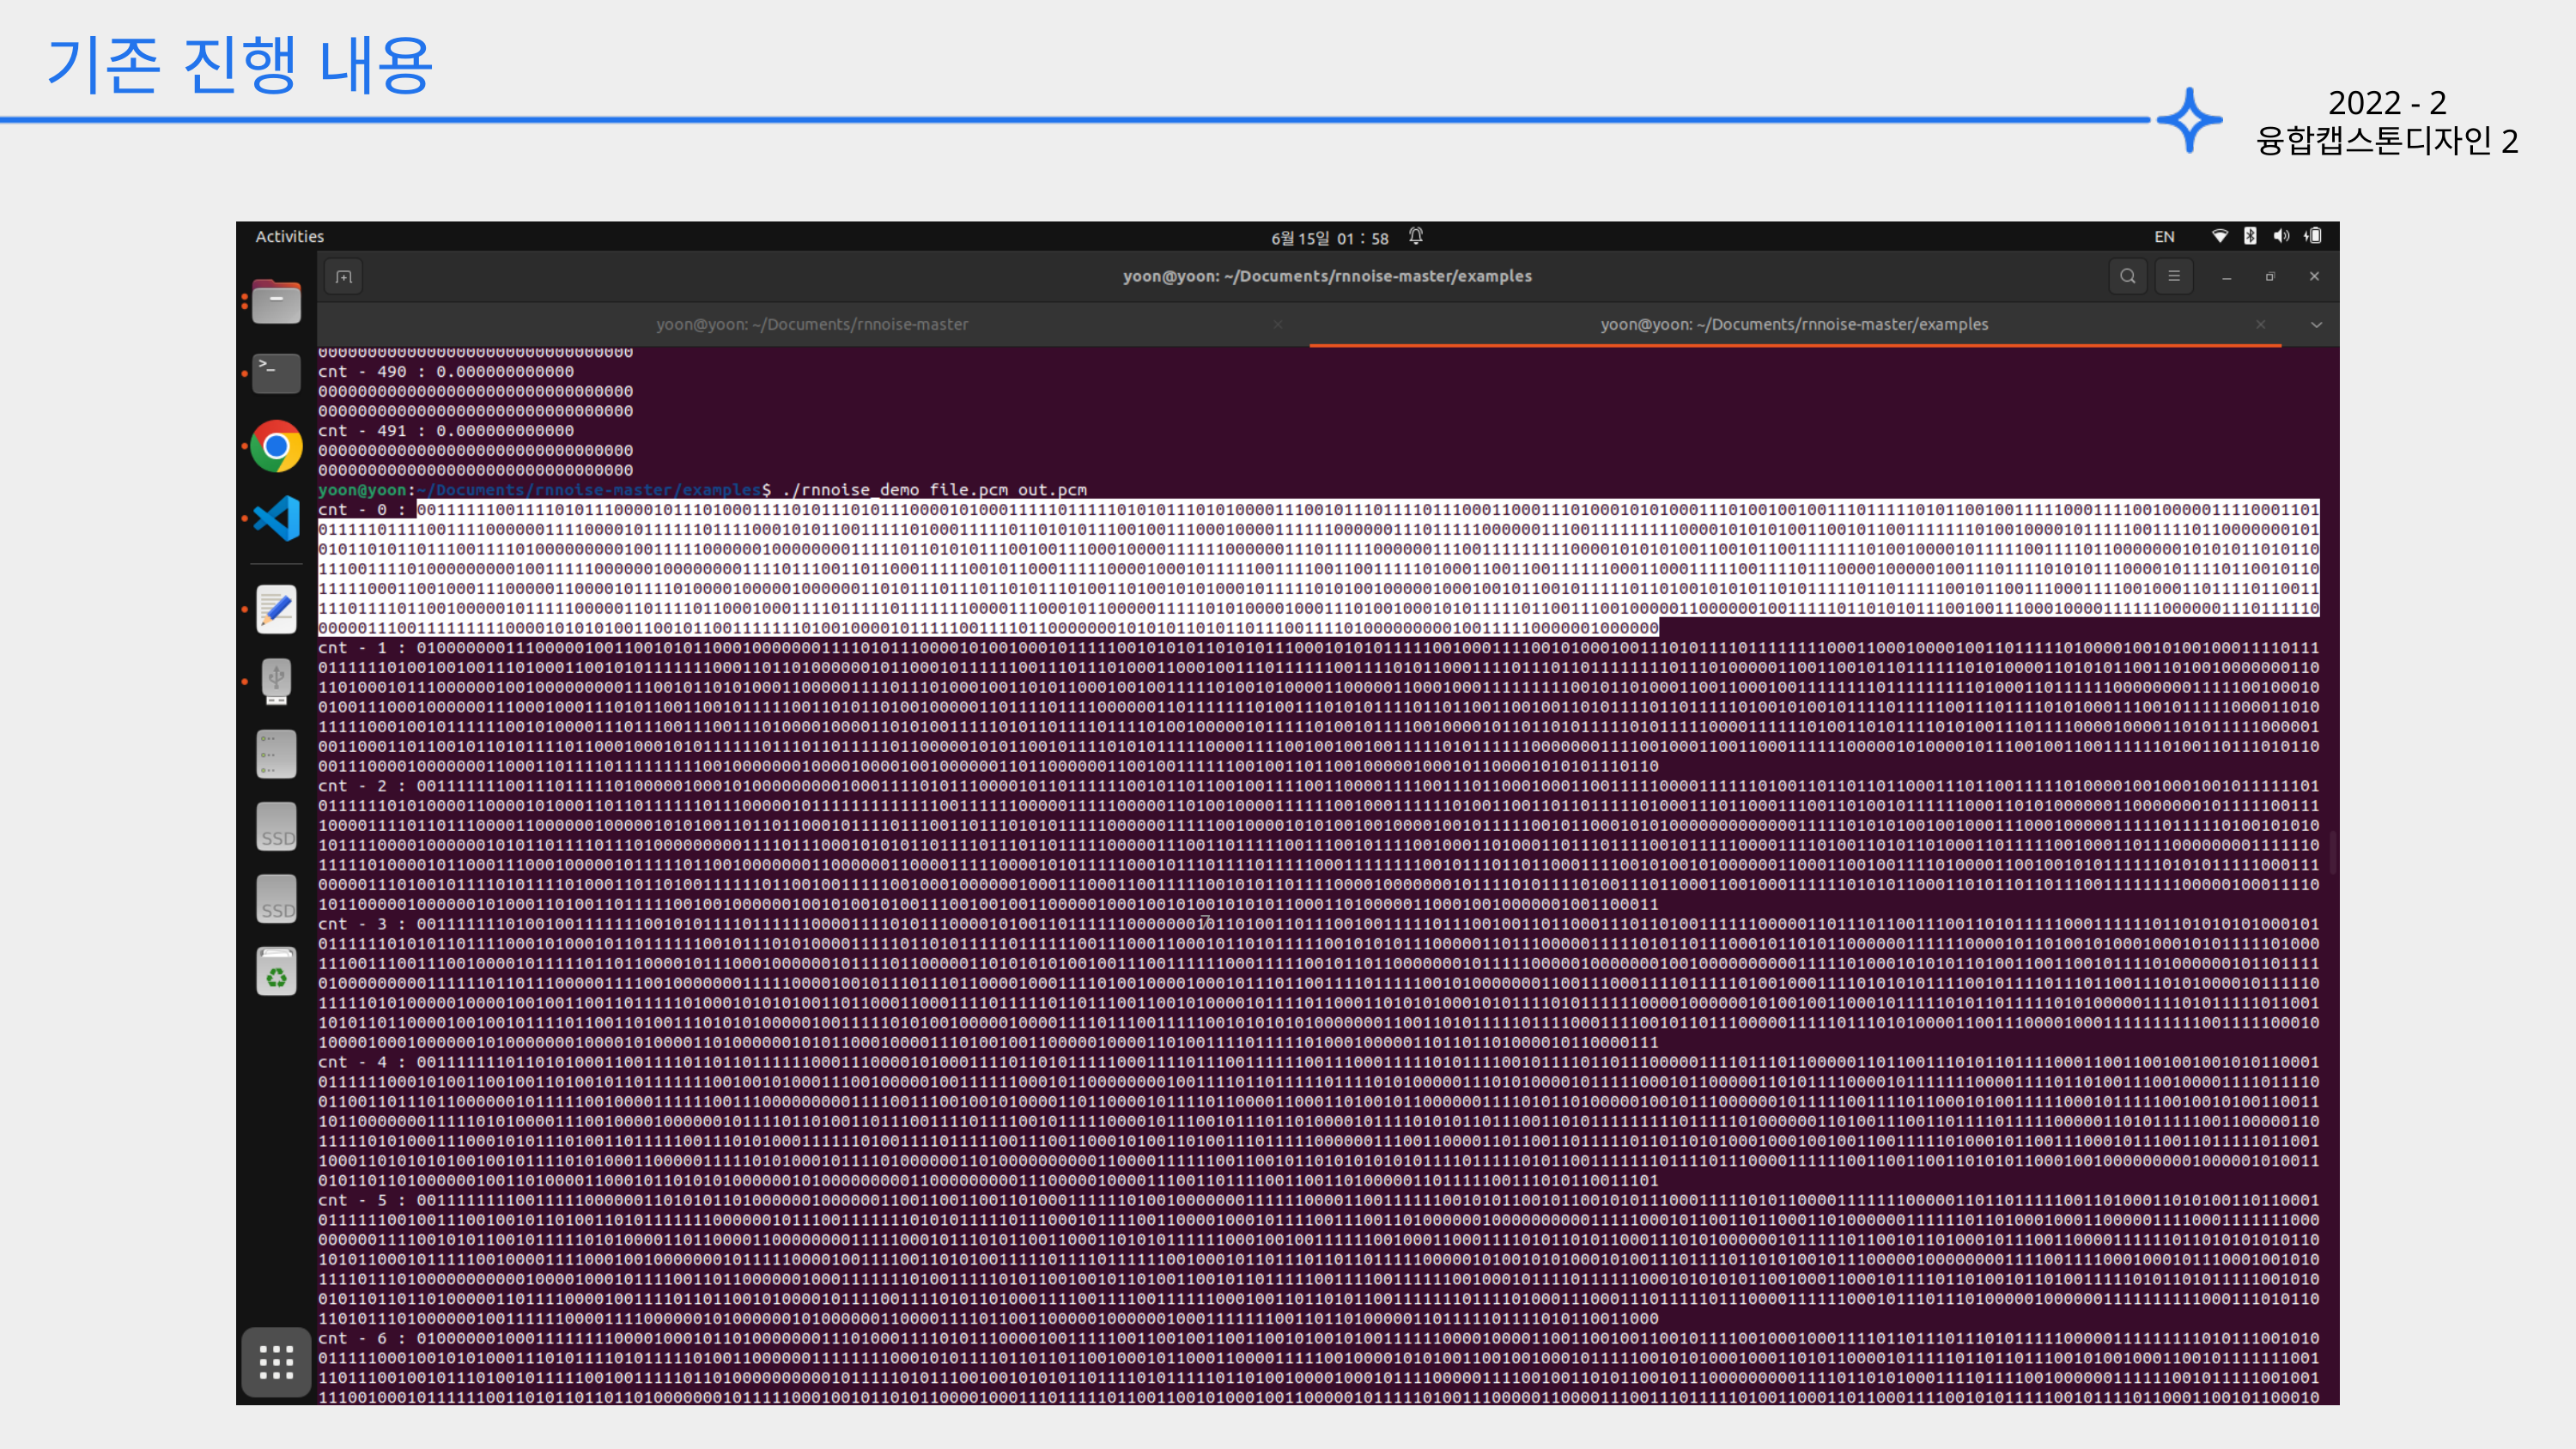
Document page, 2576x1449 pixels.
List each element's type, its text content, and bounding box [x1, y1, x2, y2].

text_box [0, 87, 2223, 155]
picture [235, 221, 2341, 1406]
text_box 2022 - 2 융합캡스톤디자인2 [2232, 76, 2544, 167]
text_box 기존 진행 내용 [32, 18, 1077, 85]
